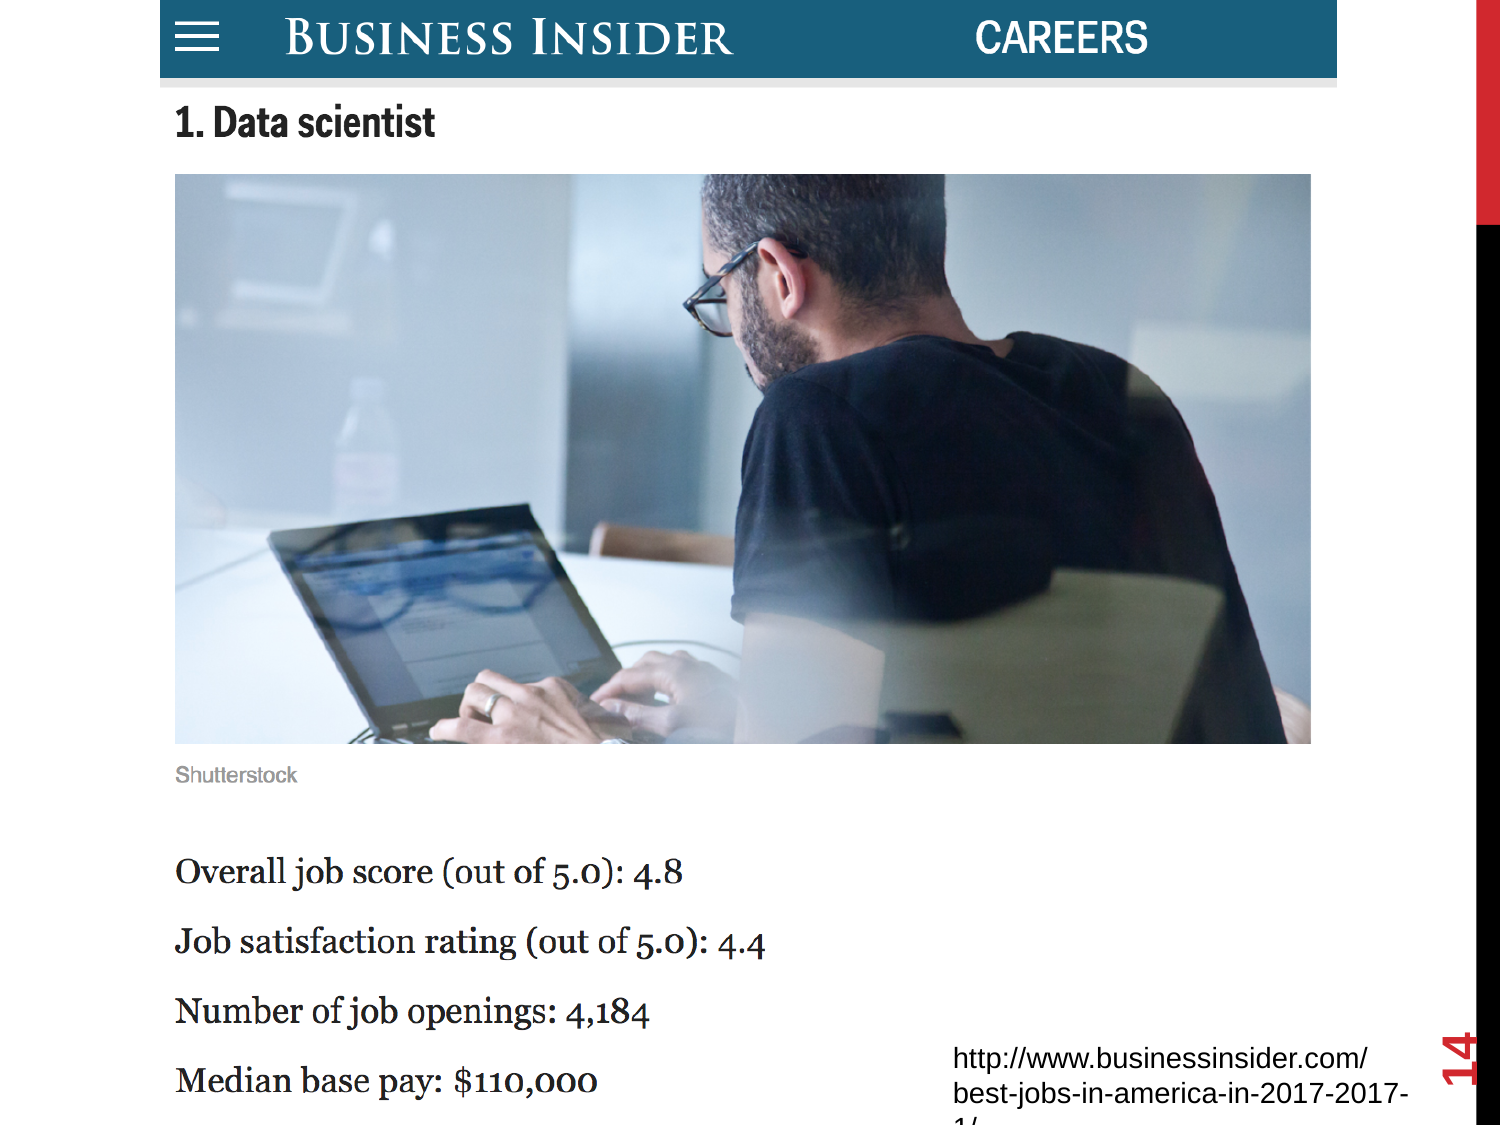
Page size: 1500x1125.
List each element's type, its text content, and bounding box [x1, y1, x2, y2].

text_box http://www.businessinsider.com/best-jobs-in-america-in-2017-2017-1/ [1340, 1031, 1438, 1125]
picture [160, 0, 1337, 1125]
text_box <number> [1427, 887, 1488, 1104]
